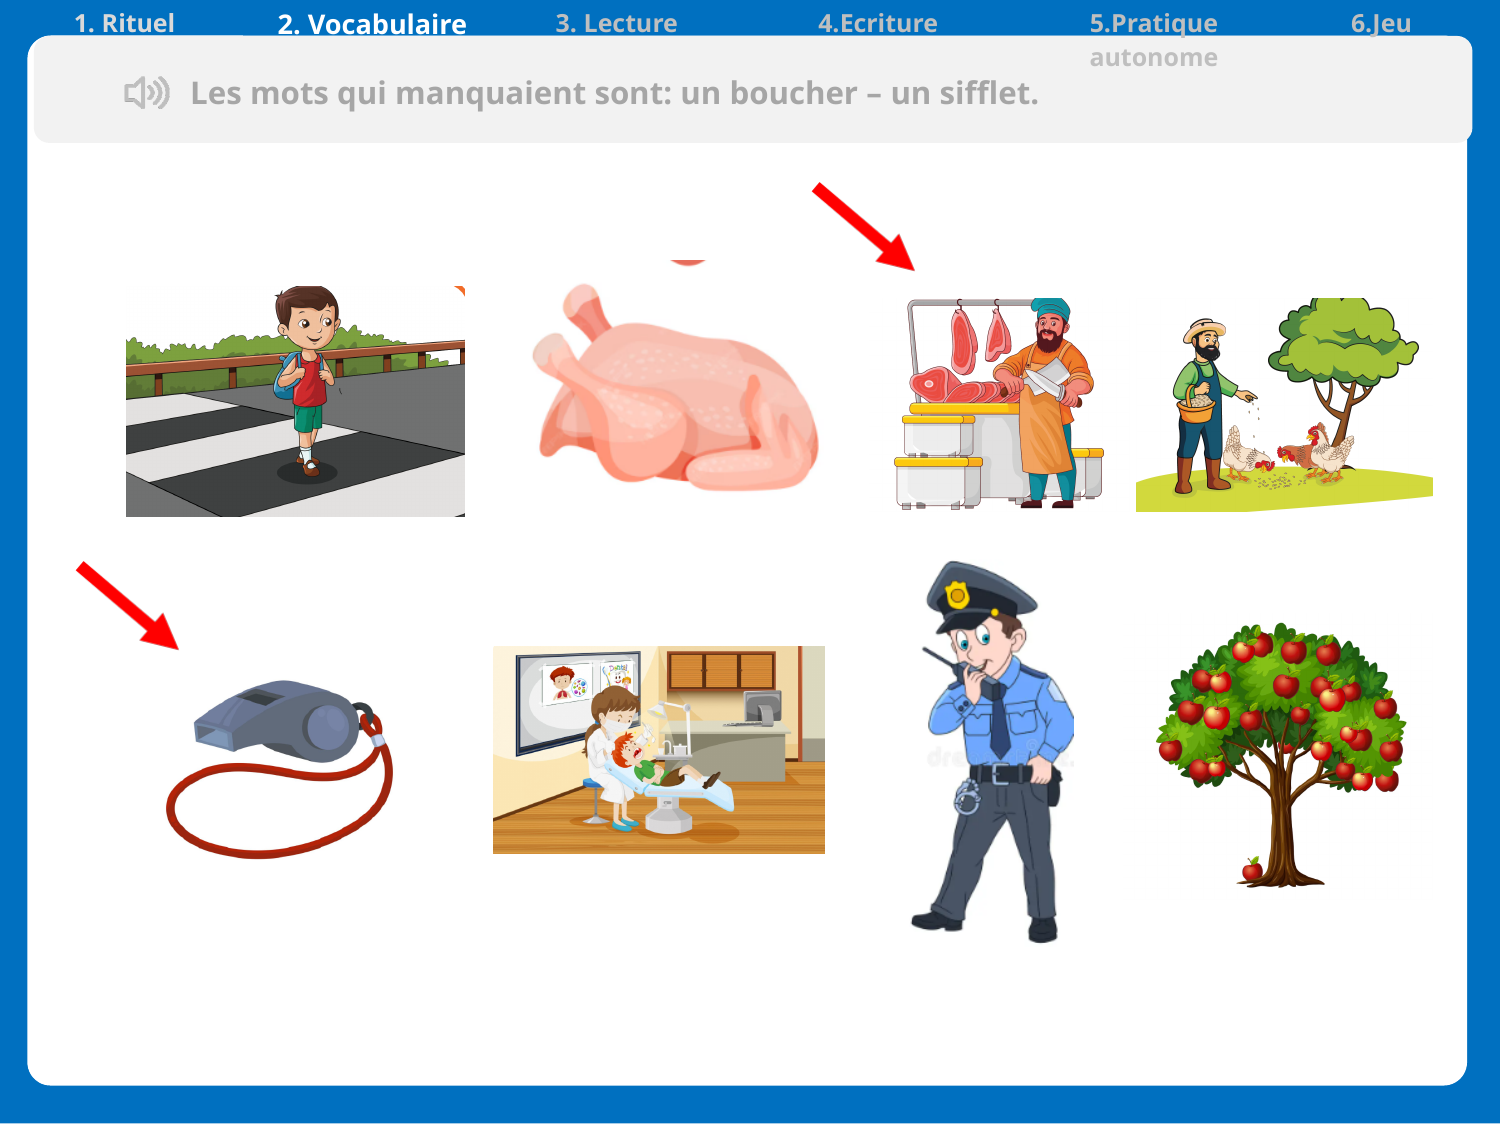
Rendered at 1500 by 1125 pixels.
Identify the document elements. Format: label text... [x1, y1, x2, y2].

picture [126, 286, 465, 518]
text_box Les mots qui manquaient sont: un boucher – un sifflet. [175, 73, 1401, 119]
text_box [124, 76, 170, 109]
table_header 4.Ecriture [525, 262, 1436, 541]
text_box [0, 0, 1500, 1125]
picture [897, 558, 1075, 949]
picture [75, 560, 422, 877]
picture [528, 181, 1130, 536]
text_box [25, 73, 1470, 1088]
table_header 1. Rituel [6, 0, 250, 73]
table_header 2. Vocabulaire [250, 0, 495, 73]
picture [1123, 613, 1433, 900]
text_box [31, 42, 1475, 146]
table_header 6.Jeu [1291, 0, 1472, 73]
table_header 5.Pratique autonome [1018, 0, 1291, 73]
table_header 3. Lecture [495, 0, 739, 73]
picture [493, 646, 826, 854]
picture [1136, 298, 1433, 512]
table_header 4.Ecriture [739, 0, 1018, 73]
